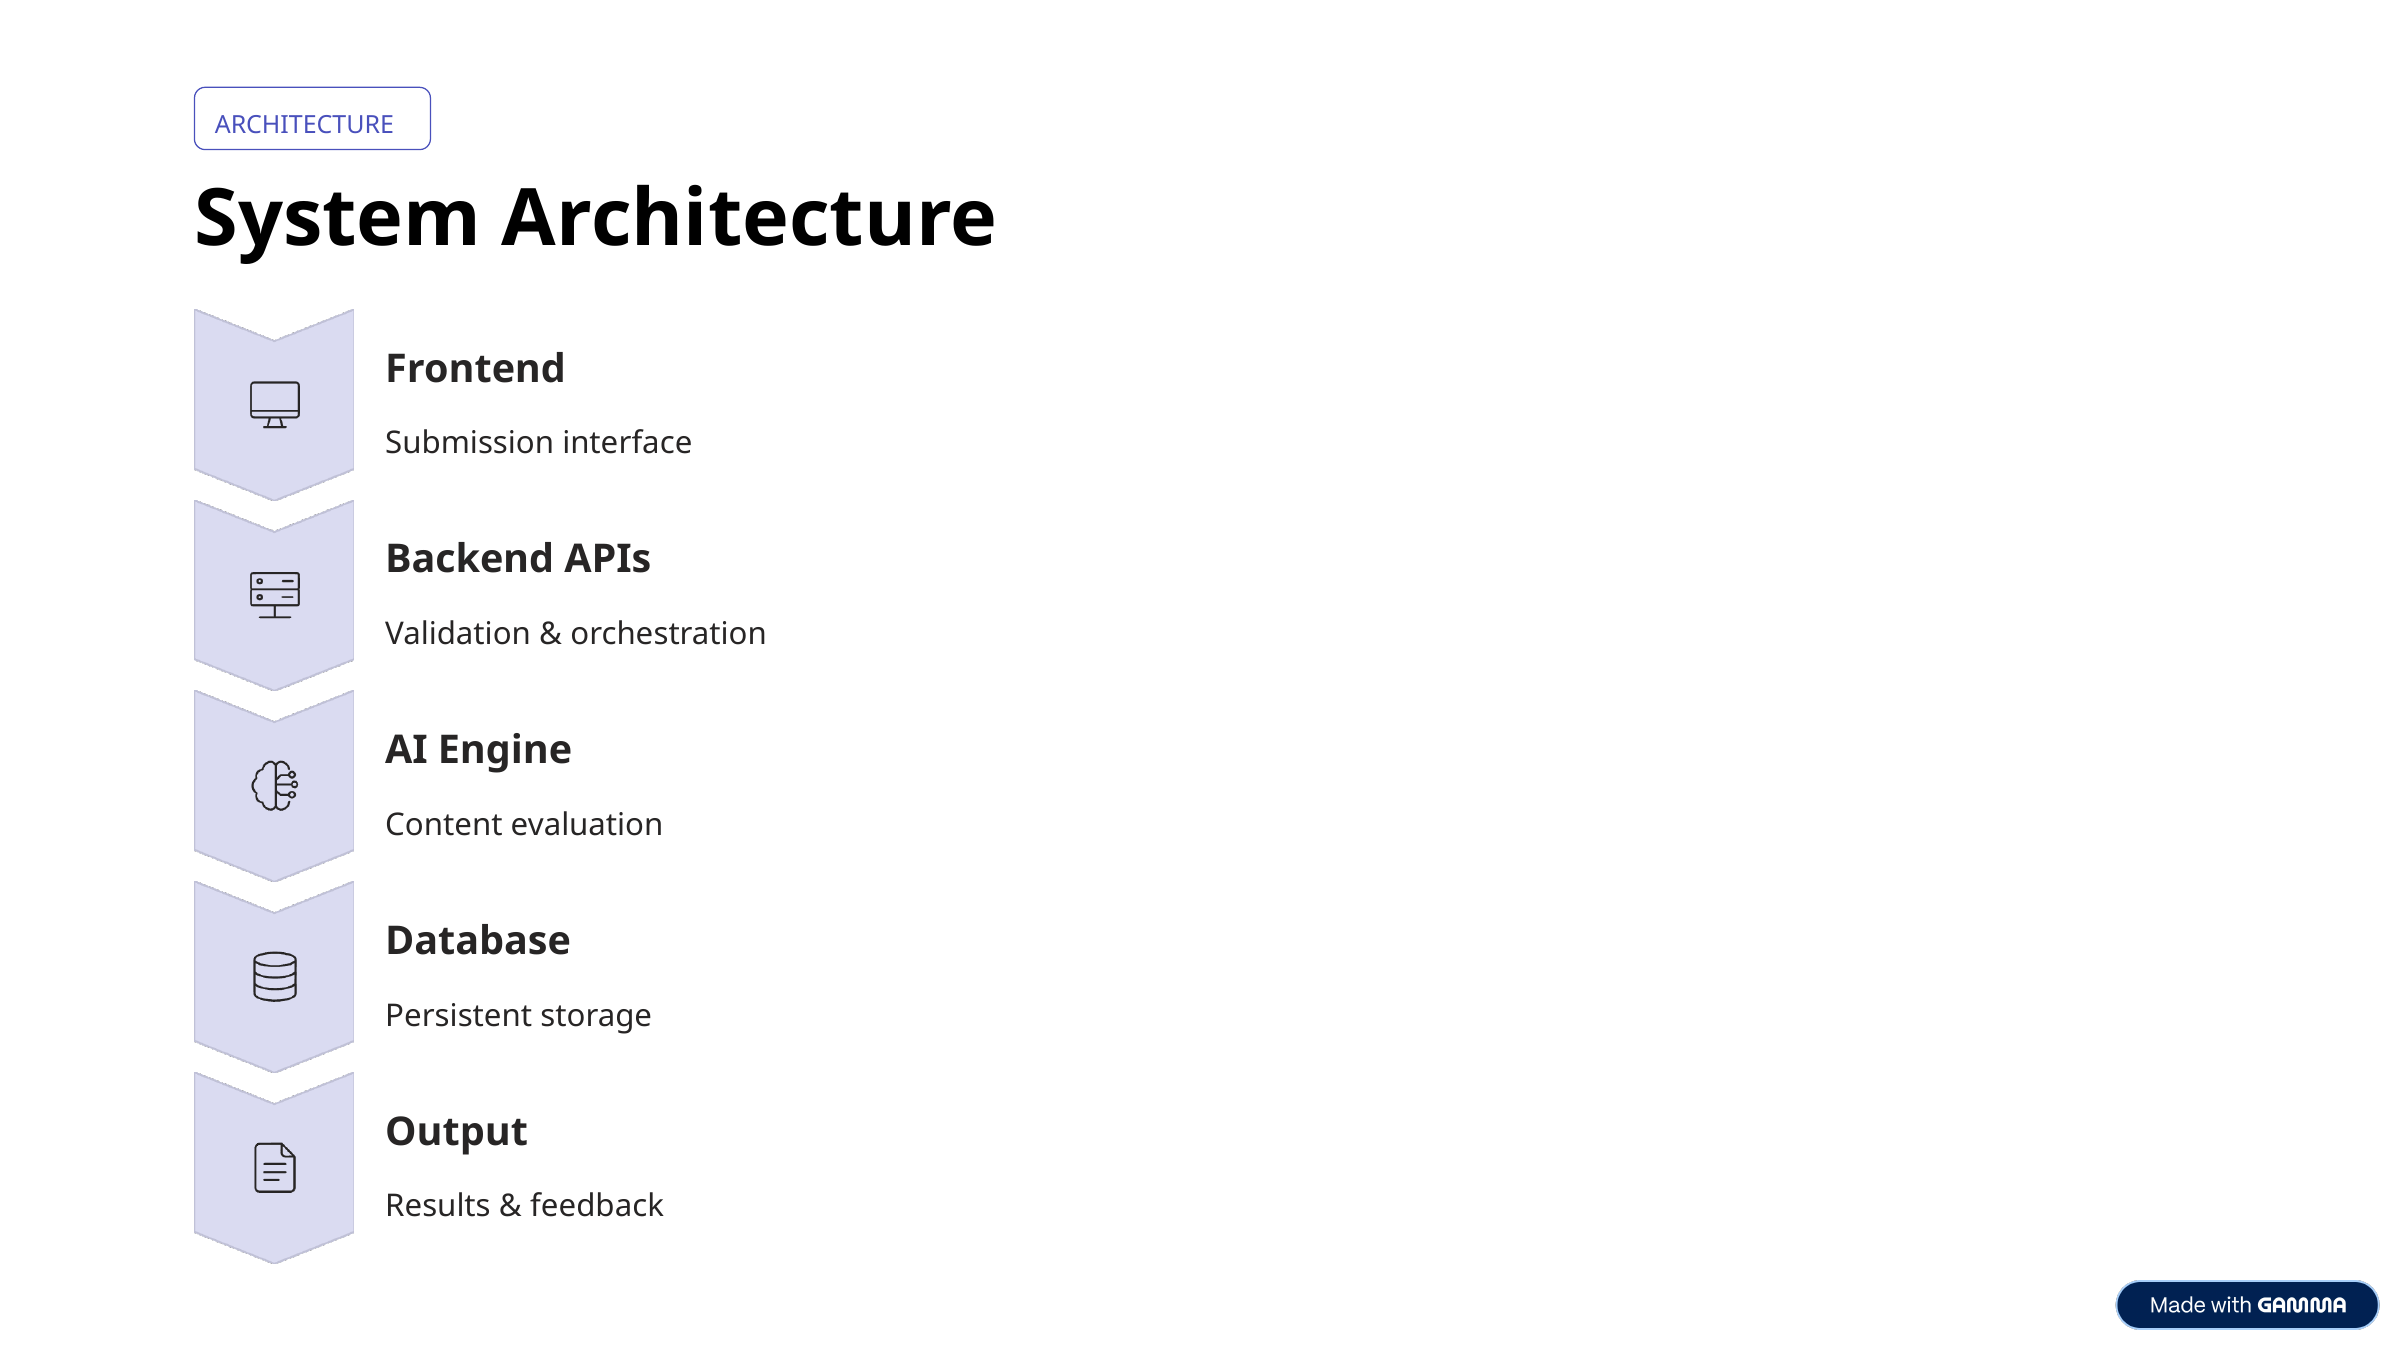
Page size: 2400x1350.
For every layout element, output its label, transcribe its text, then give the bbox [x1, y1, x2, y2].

picture [2106, 1271, 2389, 1339]
text_box AI Engine [385, 722, 783, 773]
text_box Results & feedback [385, 1172, 2206, 1224]
text_box Database [385, 913, 783, 964]
picture [194, 309, 354, 1264]
text_box [194, 87, 431, 150]
text_box System Architecture [194, 162, 993, 262]
text_box Persistent storage [385, 982, 2206, 1033]
text_box Content evaluation [385, 791, 2206, 843]
text_box Frontend [385, 341, 783, 391]
text_box Submission interface [385, 409, 2206, 461]
text_box ARCHITECTURE [214, 98, 411, 139]
text_box Validation & orchestration [385, 600, 2206, 652]
text_box Output [385, 1104, 783, 1154]
text_box Backend APIs [385, 531, 783, 582]
